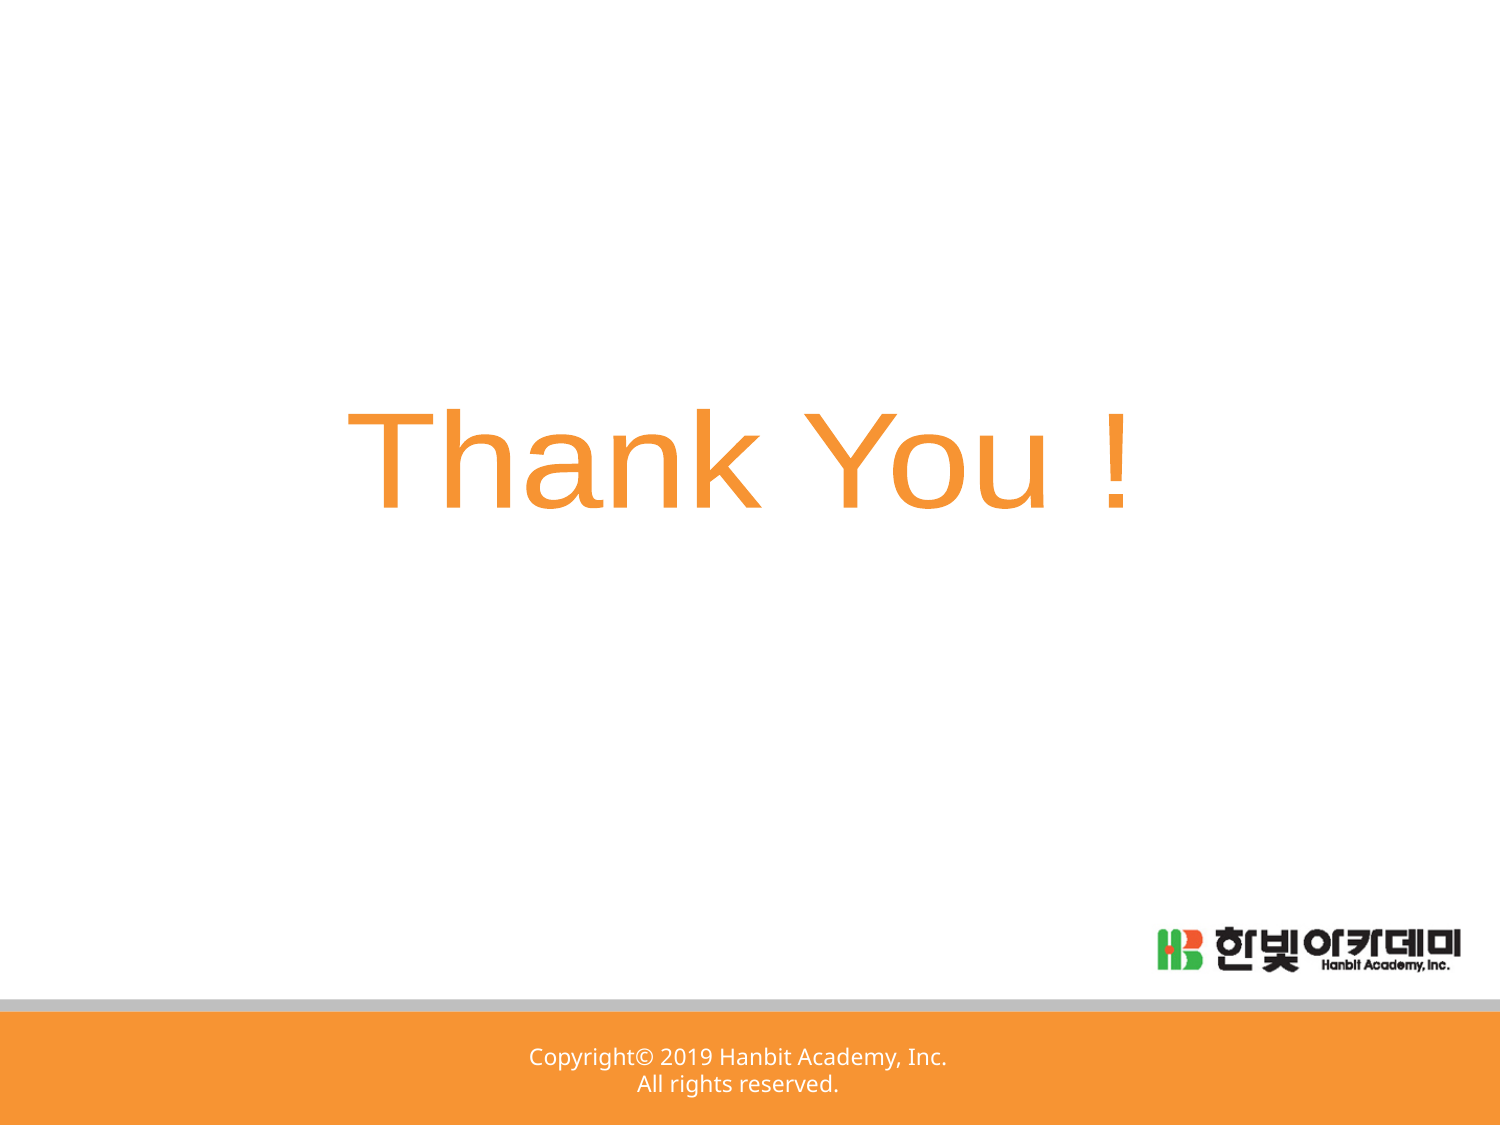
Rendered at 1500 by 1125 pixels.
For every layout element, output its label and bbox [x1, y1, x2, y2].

picture [1151, 923, 1465, 976]
